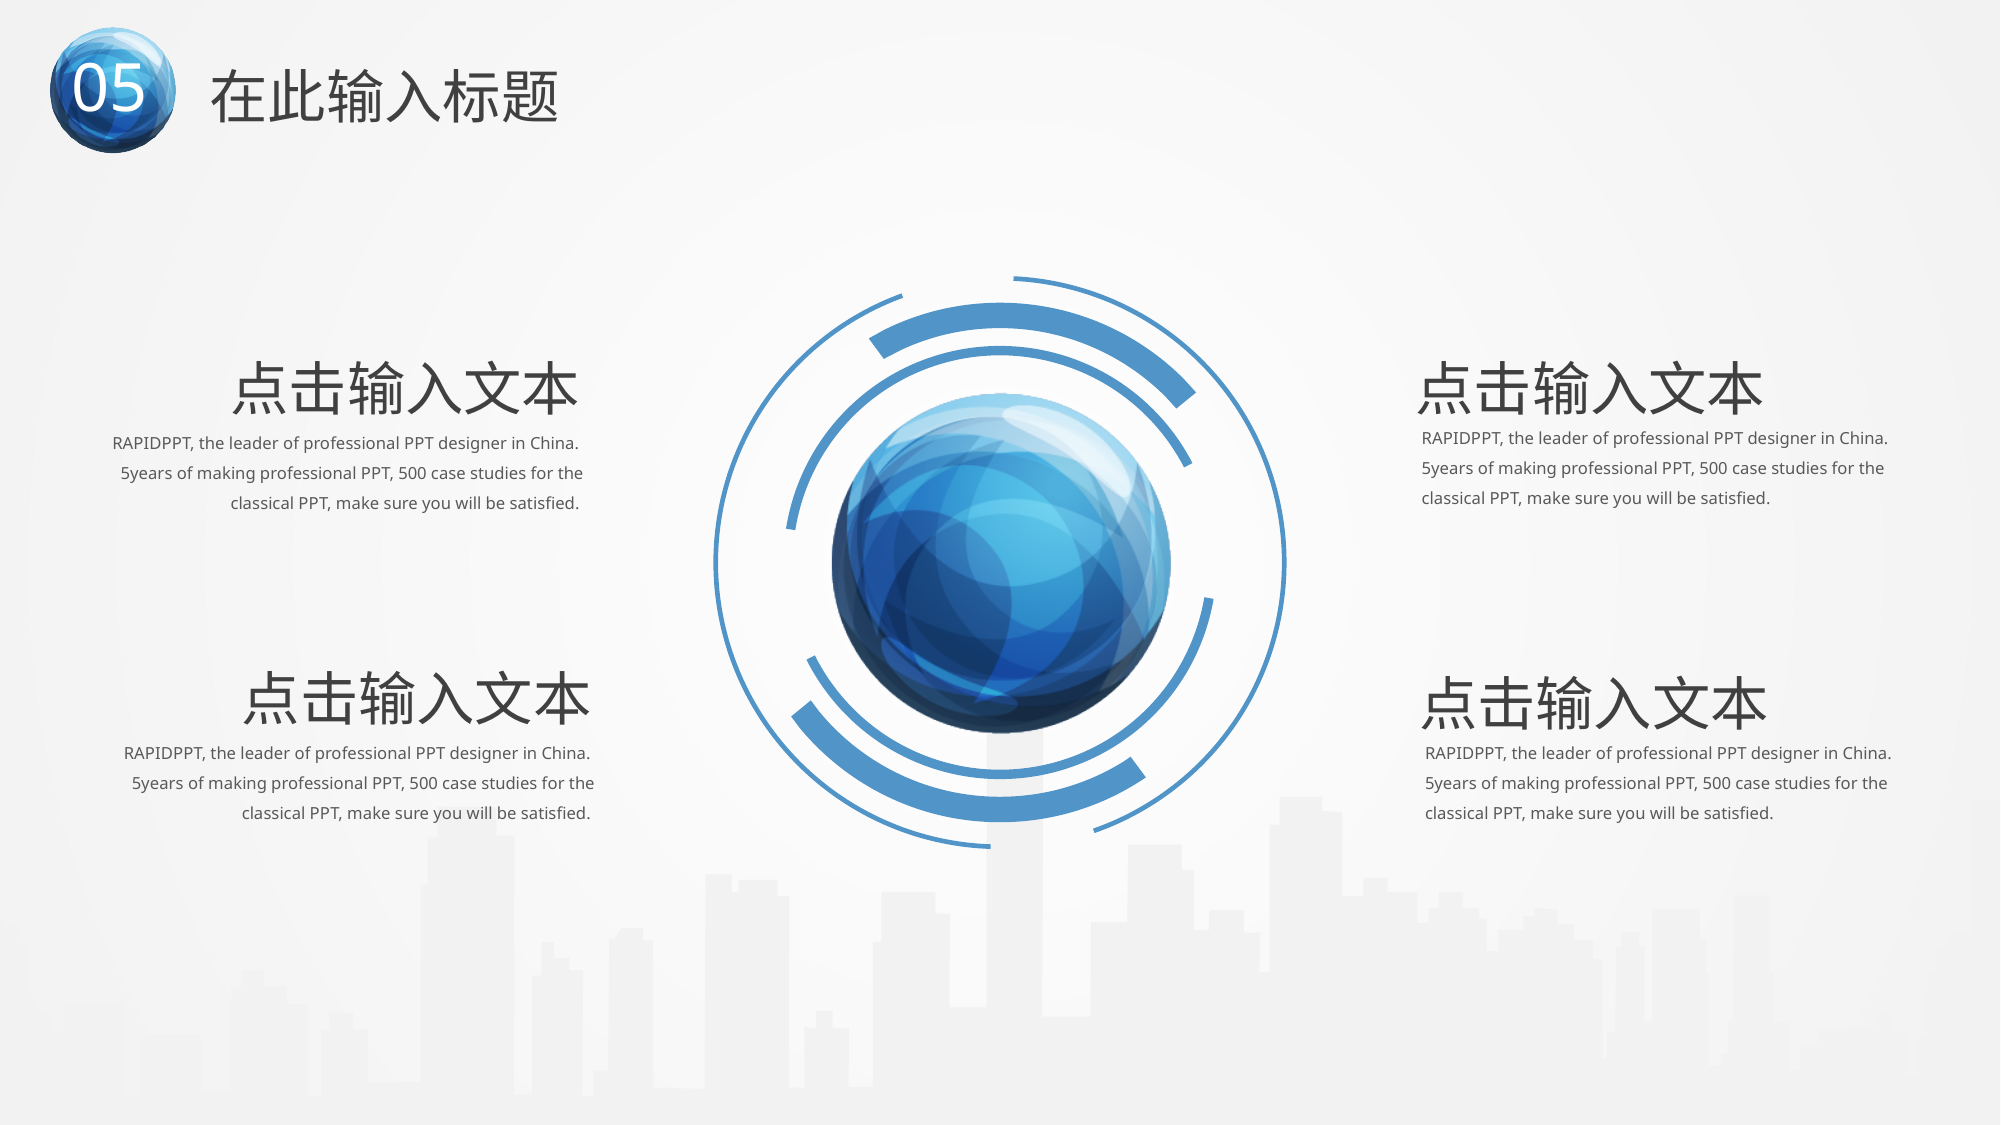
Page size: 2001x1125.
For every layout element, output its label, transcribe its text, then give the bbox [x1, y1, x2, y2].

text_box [1402, 659, 1907, 834]
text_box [102, 654, 609, 834]
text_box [1398, 344, 1904, 520]
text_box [102, 344, 597, 524]
text_box 在此输入标题 [195, 53, 575, 138]
picture [814, 366, 1212, 761]
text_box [715, 278, 1285, 847]
picture [43, 17, 191, 163]
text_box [740, 302, 1260, 823]
